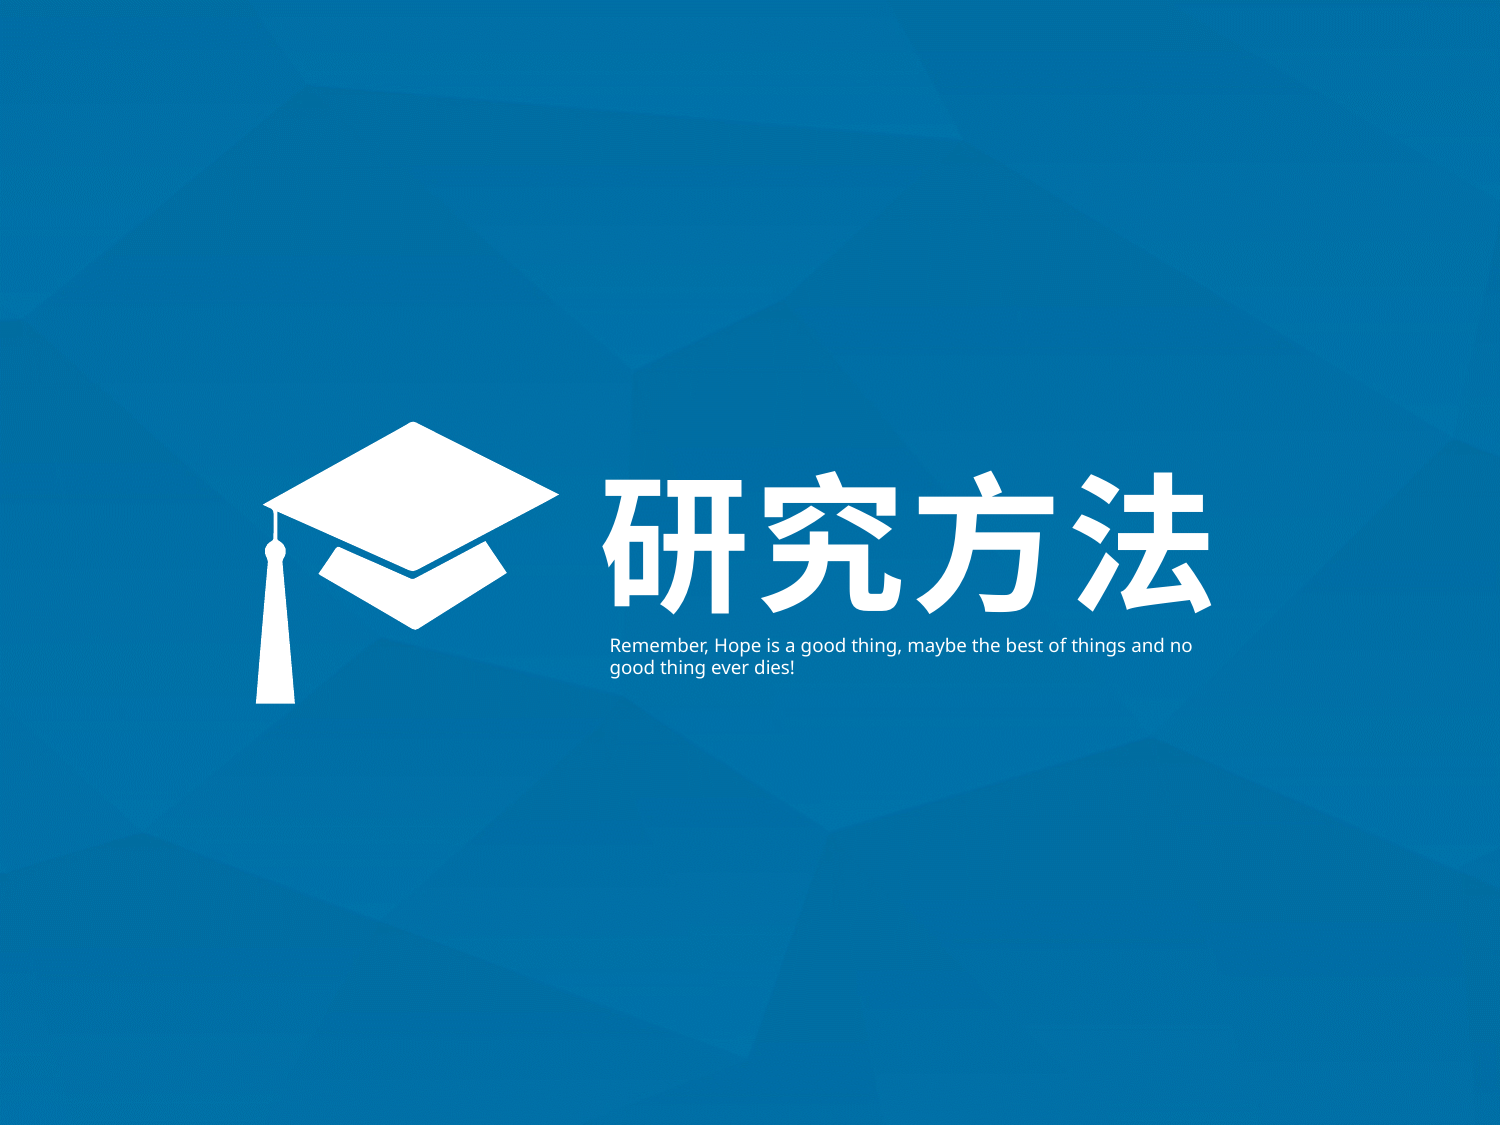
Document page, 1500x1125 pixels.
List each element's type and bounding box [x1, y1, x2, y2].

text_box [255, 421, 1245, 704]
